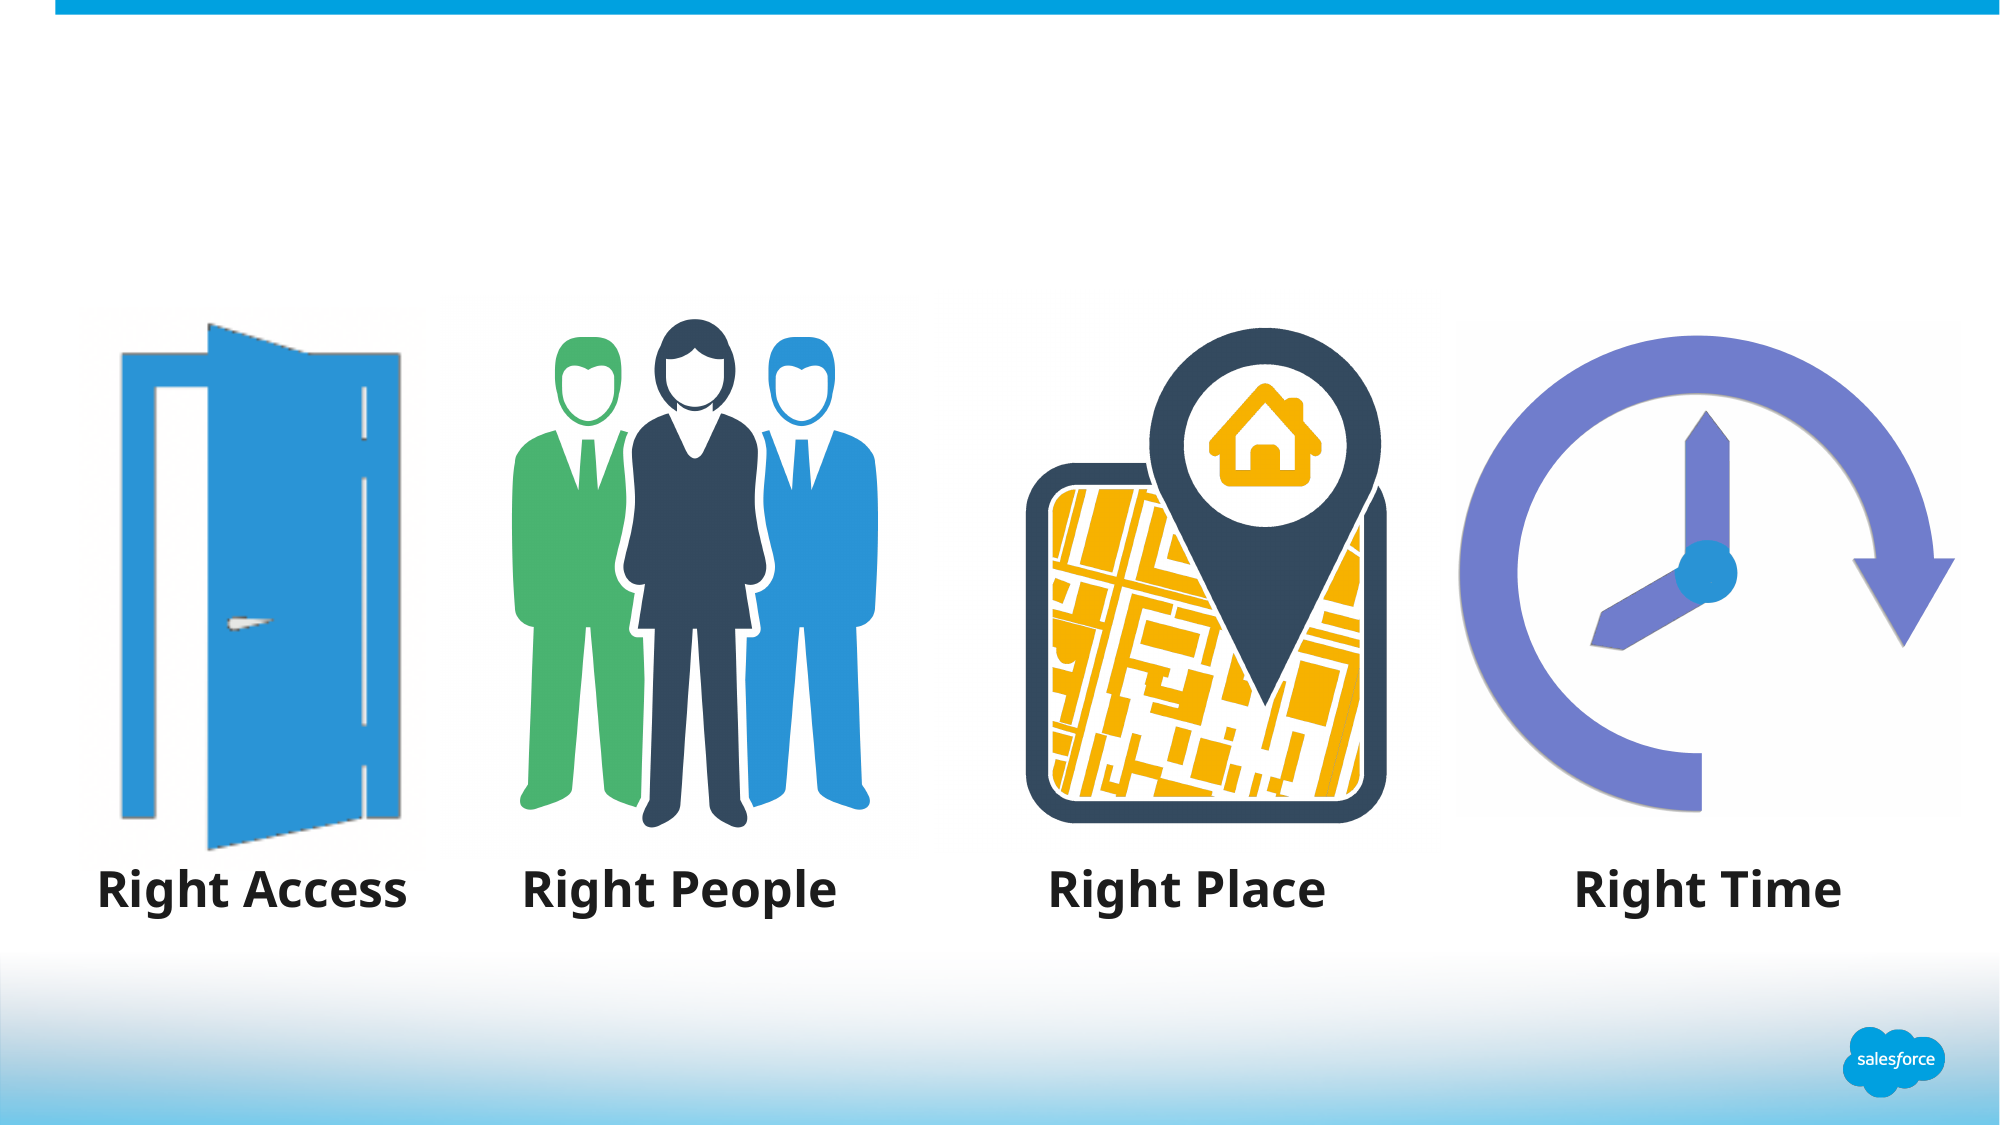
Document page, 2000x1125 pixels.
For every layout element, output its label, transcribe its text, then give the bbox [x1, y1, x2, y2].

picture [1, 188, 2000, 1125]
text_box Right Time [1529, 850, 1887, 952]
text_box Right Access [73, 850, 431, 952]
text_box Right People [501, 859, 859, 952]
text_box Right Place [1009, 853, 1366, 952]
